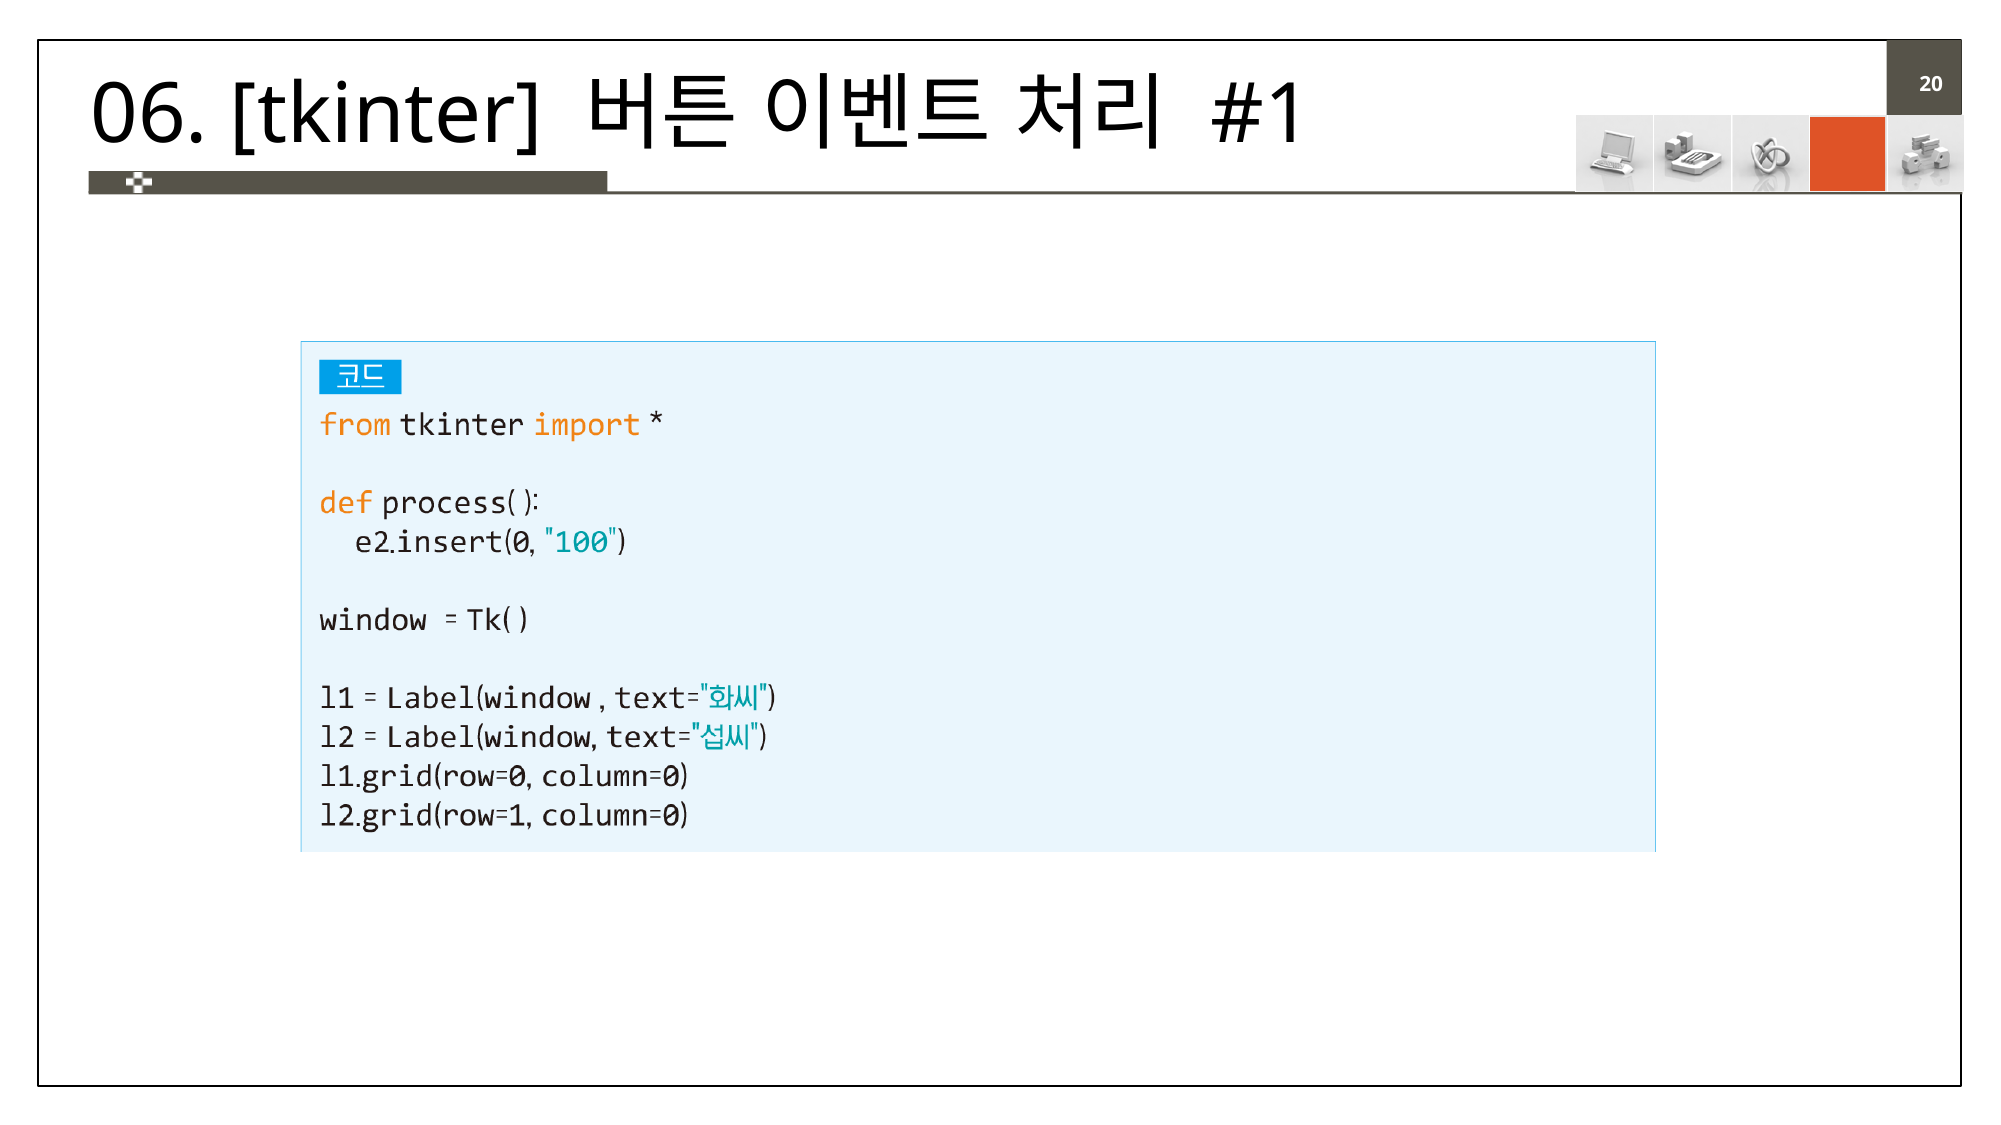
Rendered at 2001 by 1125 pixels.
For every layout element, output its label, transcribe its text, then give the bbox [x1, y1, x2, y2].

picture [1808, 114, 1964, 192]
title 06. [tkinter] 버튼 이벤트 처리 #1 [76, 62, 1808, 208]
picture [254, 340, 1684, 852]
